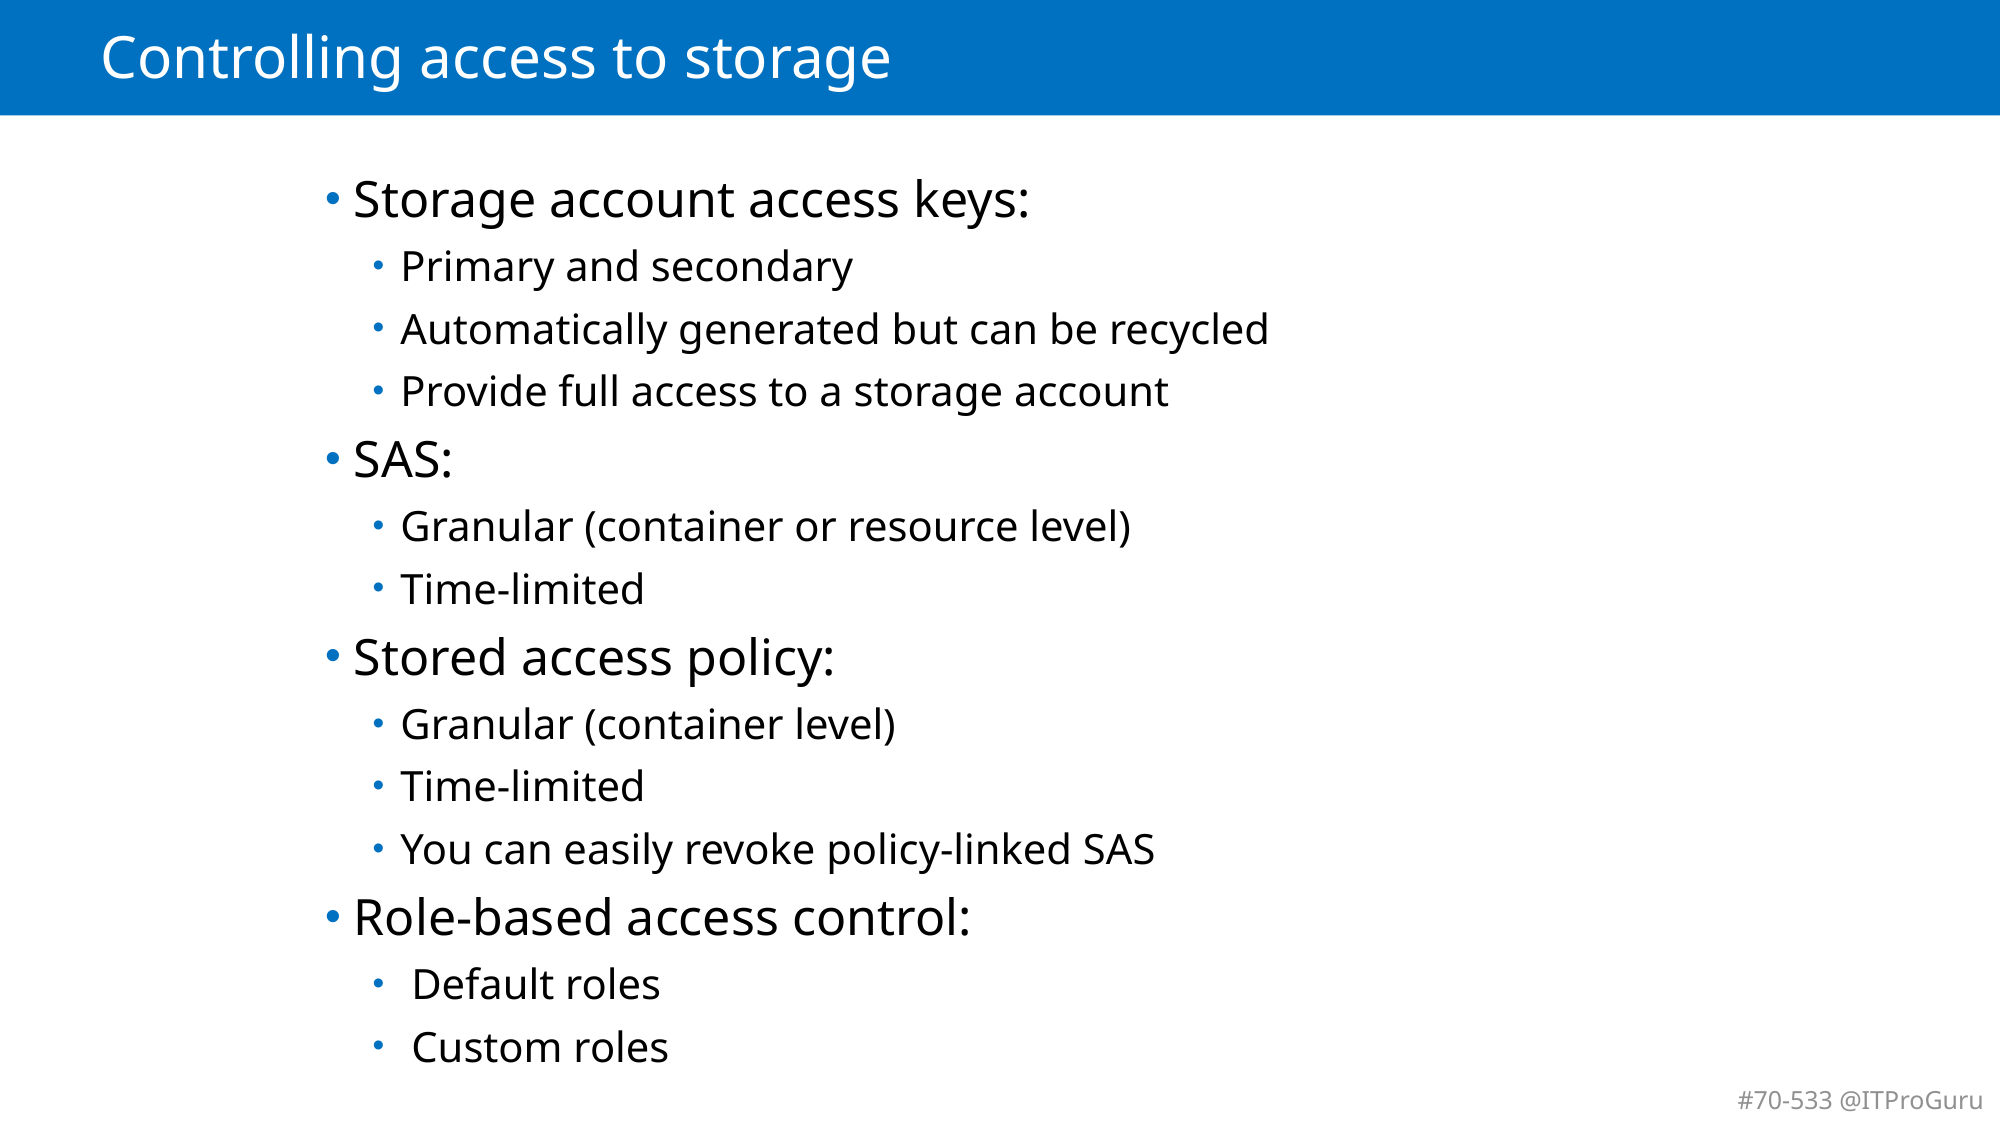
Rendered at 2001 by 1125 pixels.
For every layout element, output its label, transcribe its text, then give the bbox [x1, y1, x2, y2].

text_box Storage account access keys: Primary and secondary Automatically generated but can be recycled Provide full access to a storage account SAS: Granular (container or resource level) Time-limited Stored access policy: Granular (container level) Time-limited You can easily revoke policy-linked SAS Role-based access control: Default roles Custom roles [325, 167, 1658, 1012]
title Controlling access to storage [100, 0, 1802, 122]
